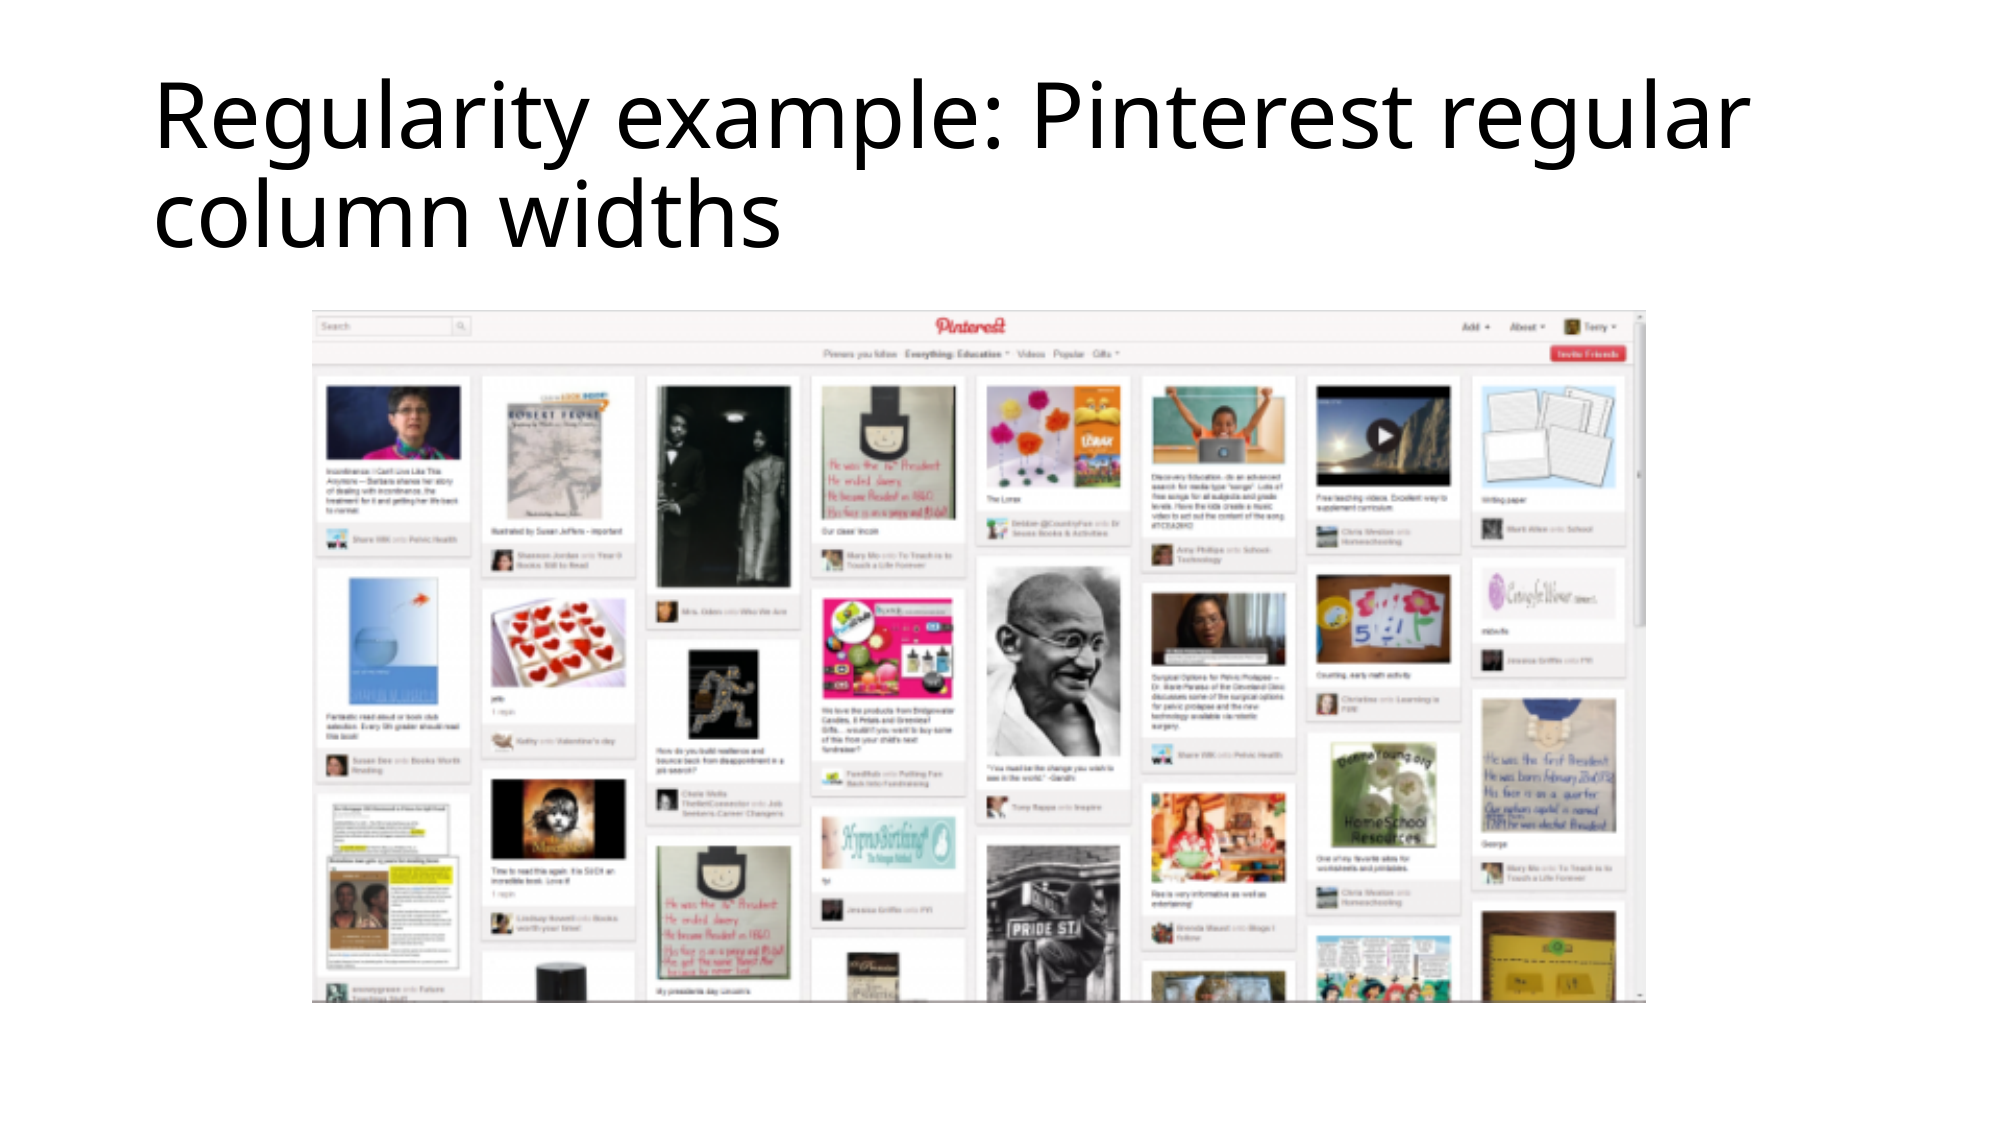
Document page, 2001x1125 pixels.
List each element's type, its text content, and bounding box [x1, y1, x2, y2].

title Regularity example: Pinterest regular column widths [137, 59, 1863, 278]
picture [312, 310, 1646, 1003]
